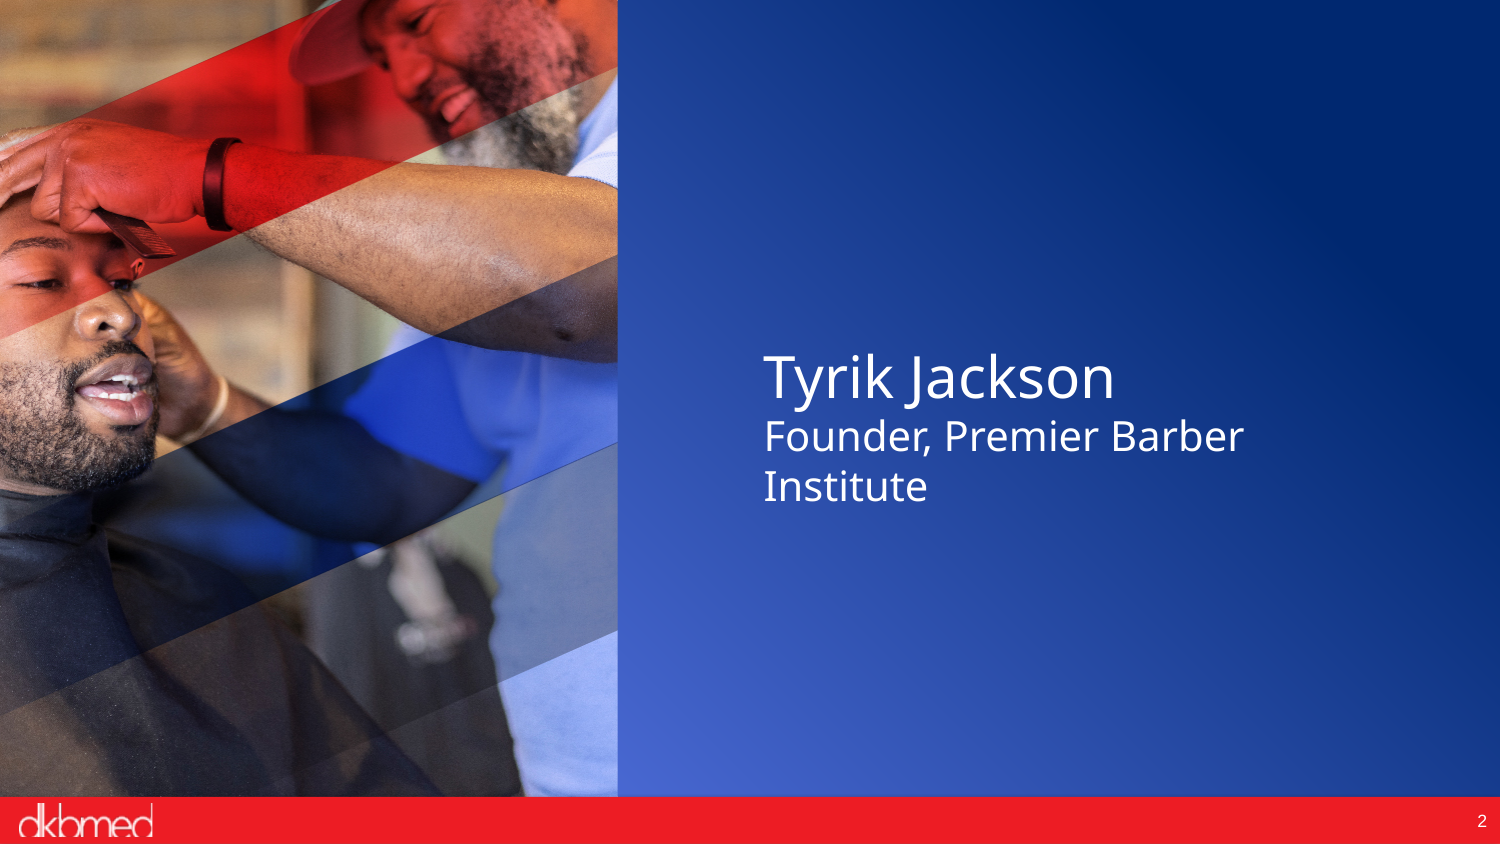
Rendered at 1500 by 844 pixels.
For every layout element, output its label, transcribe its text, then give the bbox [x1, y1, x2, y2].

slide_number 2 [1434, 796, 1488, 844]
picture [0, 0, 618, 796]
title Tyrik Jackson Founder, Premier Barber Institute [763, 340, 1382, 560]
